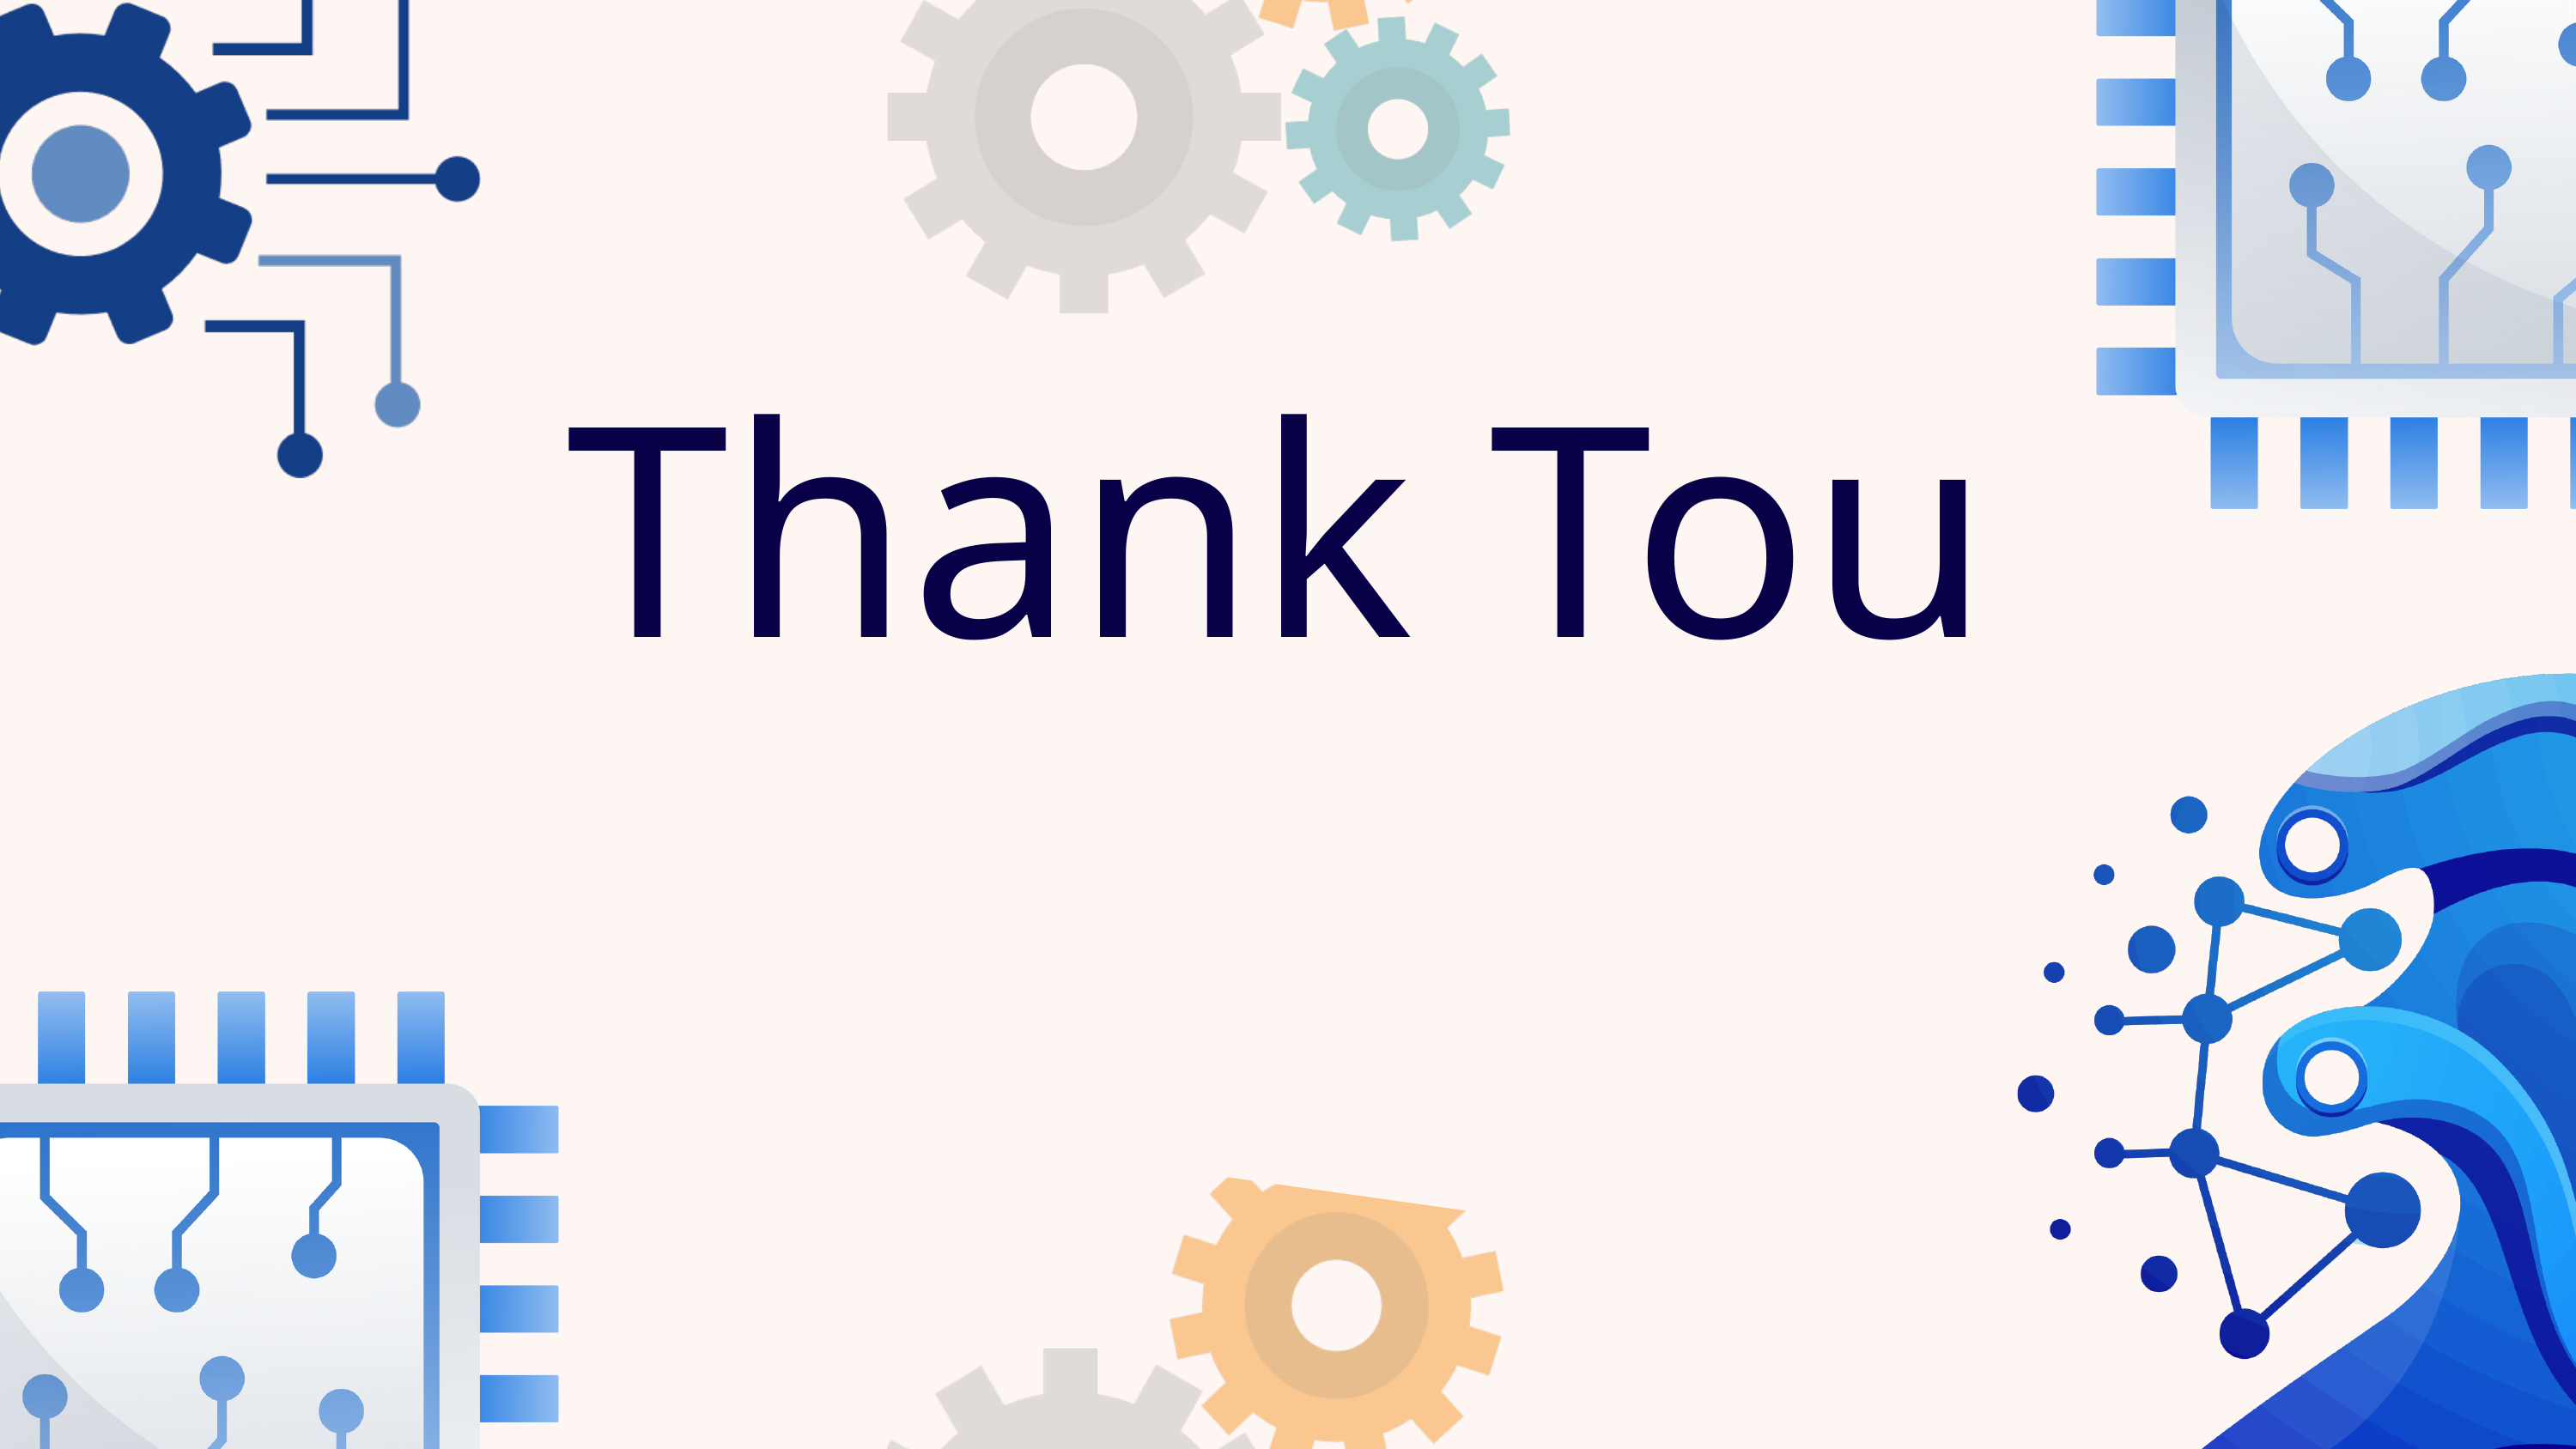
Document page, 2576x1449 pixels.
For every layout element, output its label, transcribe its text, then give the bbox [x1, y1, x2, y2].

text_box Thank Tou [540, 411, 2018, 697]
text_box [0, 0, 481, 478]
text_box [2096, 0, 2576, 510]
text_box [2017, 673, 2576, 1449]
text_box [0, 991, 559, 1449]
text_box [886, 1136, 1548, 1449]
text_box [887, 0, 1510, 313]
